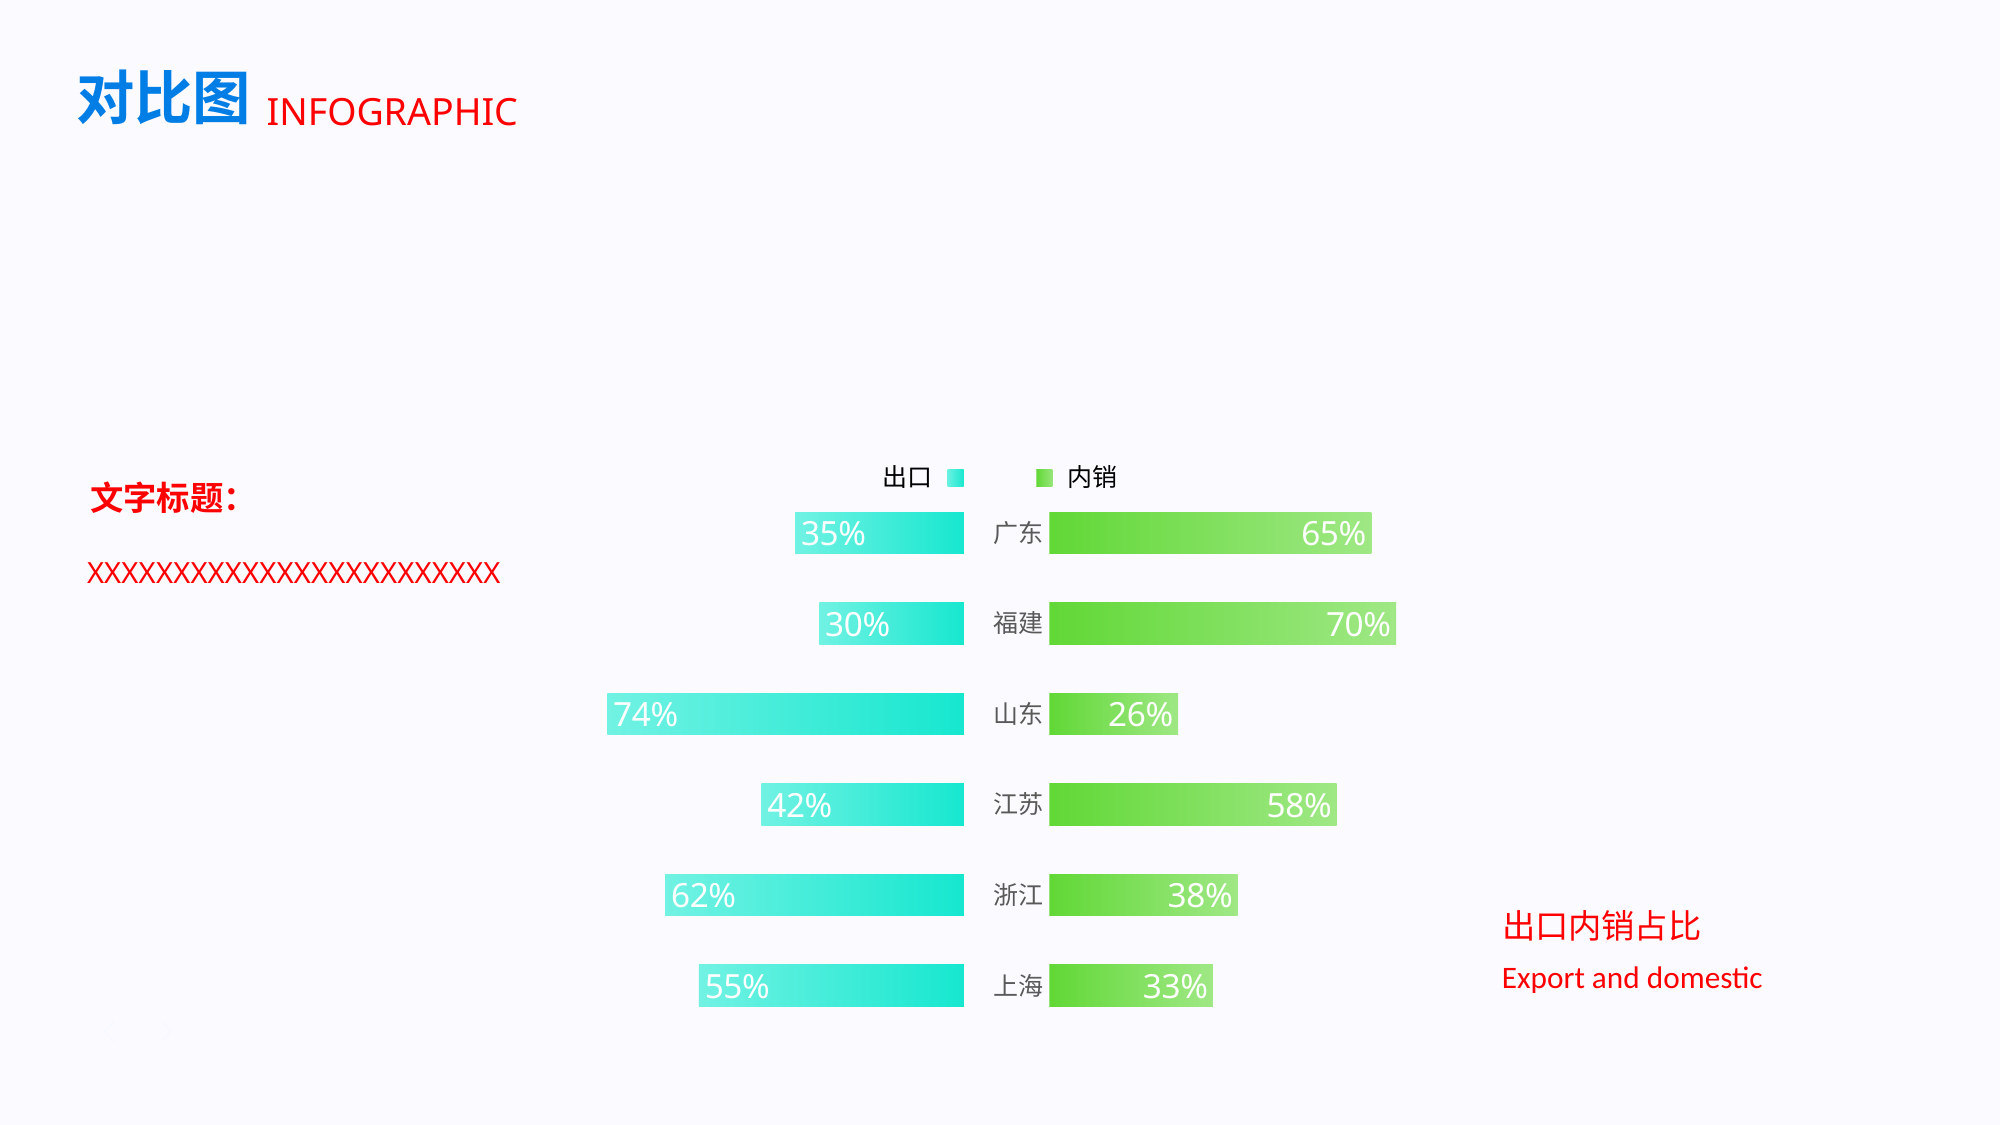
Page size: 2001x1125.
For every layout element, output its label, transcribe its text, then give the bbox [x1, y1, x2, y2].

text_box 出口内销占比 [1487, 898, 1717, 949]
text_box 出口 [867, 453, 947, 476]
text_box 对比图 [61, 53, 266, 139]
text_box [1034, 468, 1053, 476]
text_box Export and domestic [1487, 949, 1779, 1002]
chart [535, 476, 1465, 1043]
text_box 内销 [1053, 453, 1133, 476]
text_box INFOGRAPHIC [251, 80, 533, 140]
text_box [947, 468, 966, 476]
text_box 文字标题： [75, 469, 272, 525]
text_box XXXXXXXXXXXXXXXXXXXXXXXX [72, 536, 535, 597]
